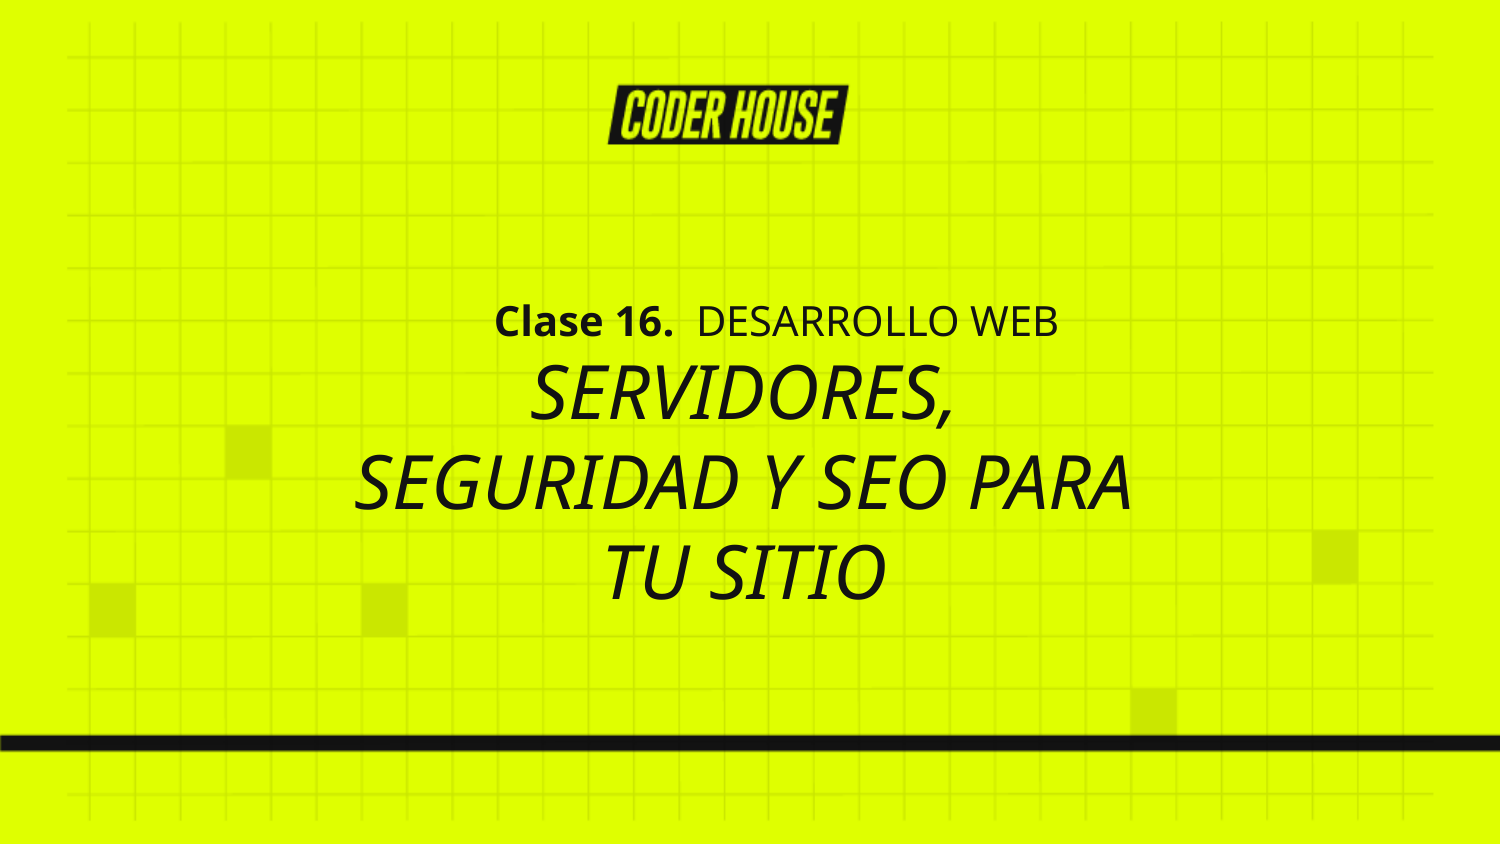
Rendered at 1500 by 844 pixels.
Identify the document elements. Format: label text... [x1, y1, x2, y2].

text_box Clase 16. DESARROLLO WEB [326, 267, 1174, 346]
text_box SERVIDORES, SEGURIDAD Y SEO PARA TU SITIO [331, 346, 1158, 434]
picture [0, 0, 1500, 844]
text_box [115, 718, 400, 797]
